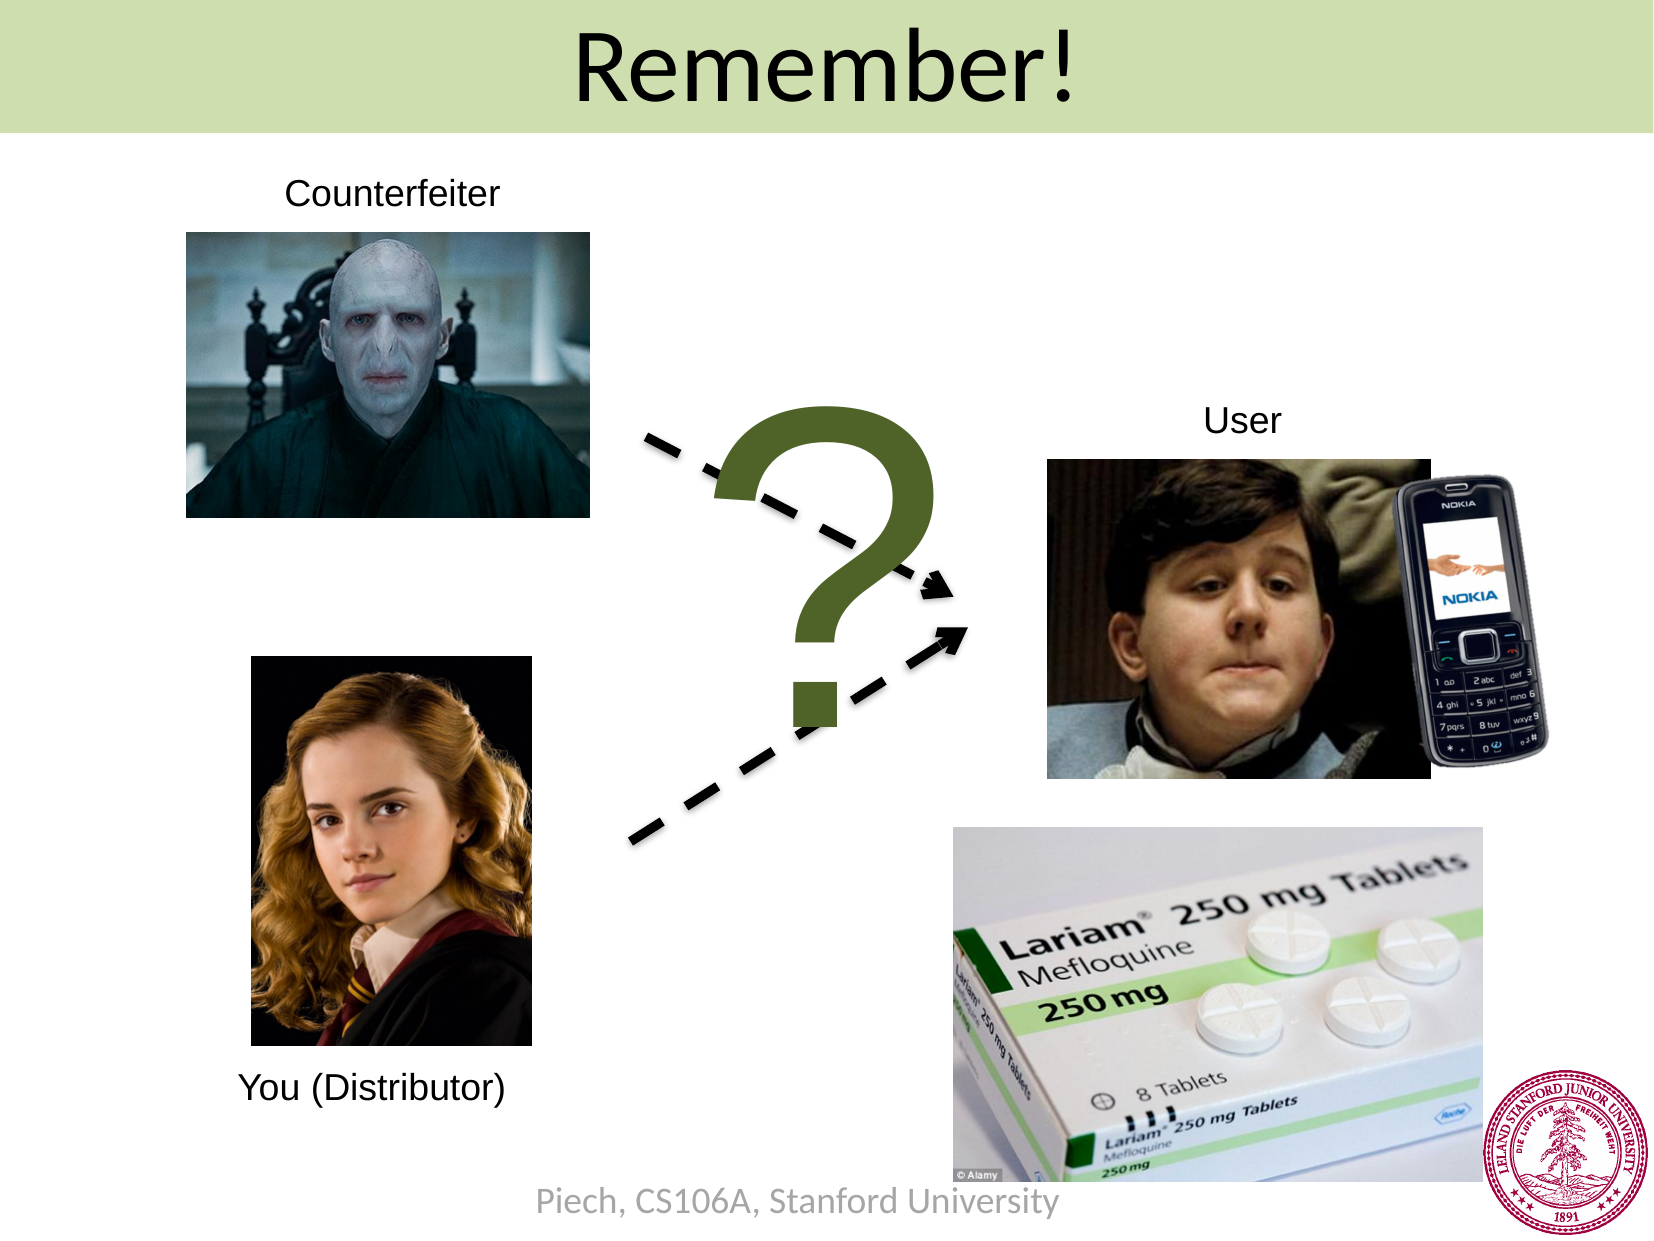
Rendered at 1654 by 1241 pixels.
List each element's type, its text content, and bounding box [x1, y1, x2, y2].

text_box Counterfeiter [269, 166, 516, 223]
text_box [645, 436, 954, 597]
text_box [630, 627, 969, 842]
text_box Remember! [0, 0, 1654, 134]
text_box ? [680, 310, 966, 625]
picture [1047, 459, 1654, 779]
text_box User [1188, 392, 1298, 450]
picture [953, 826, 1648, 1235]
picture [186, 232, 590, 518]
picture [250, 655, 532, 1046]
text_box You (Distributor) [222, 1059, 522, 1117]
